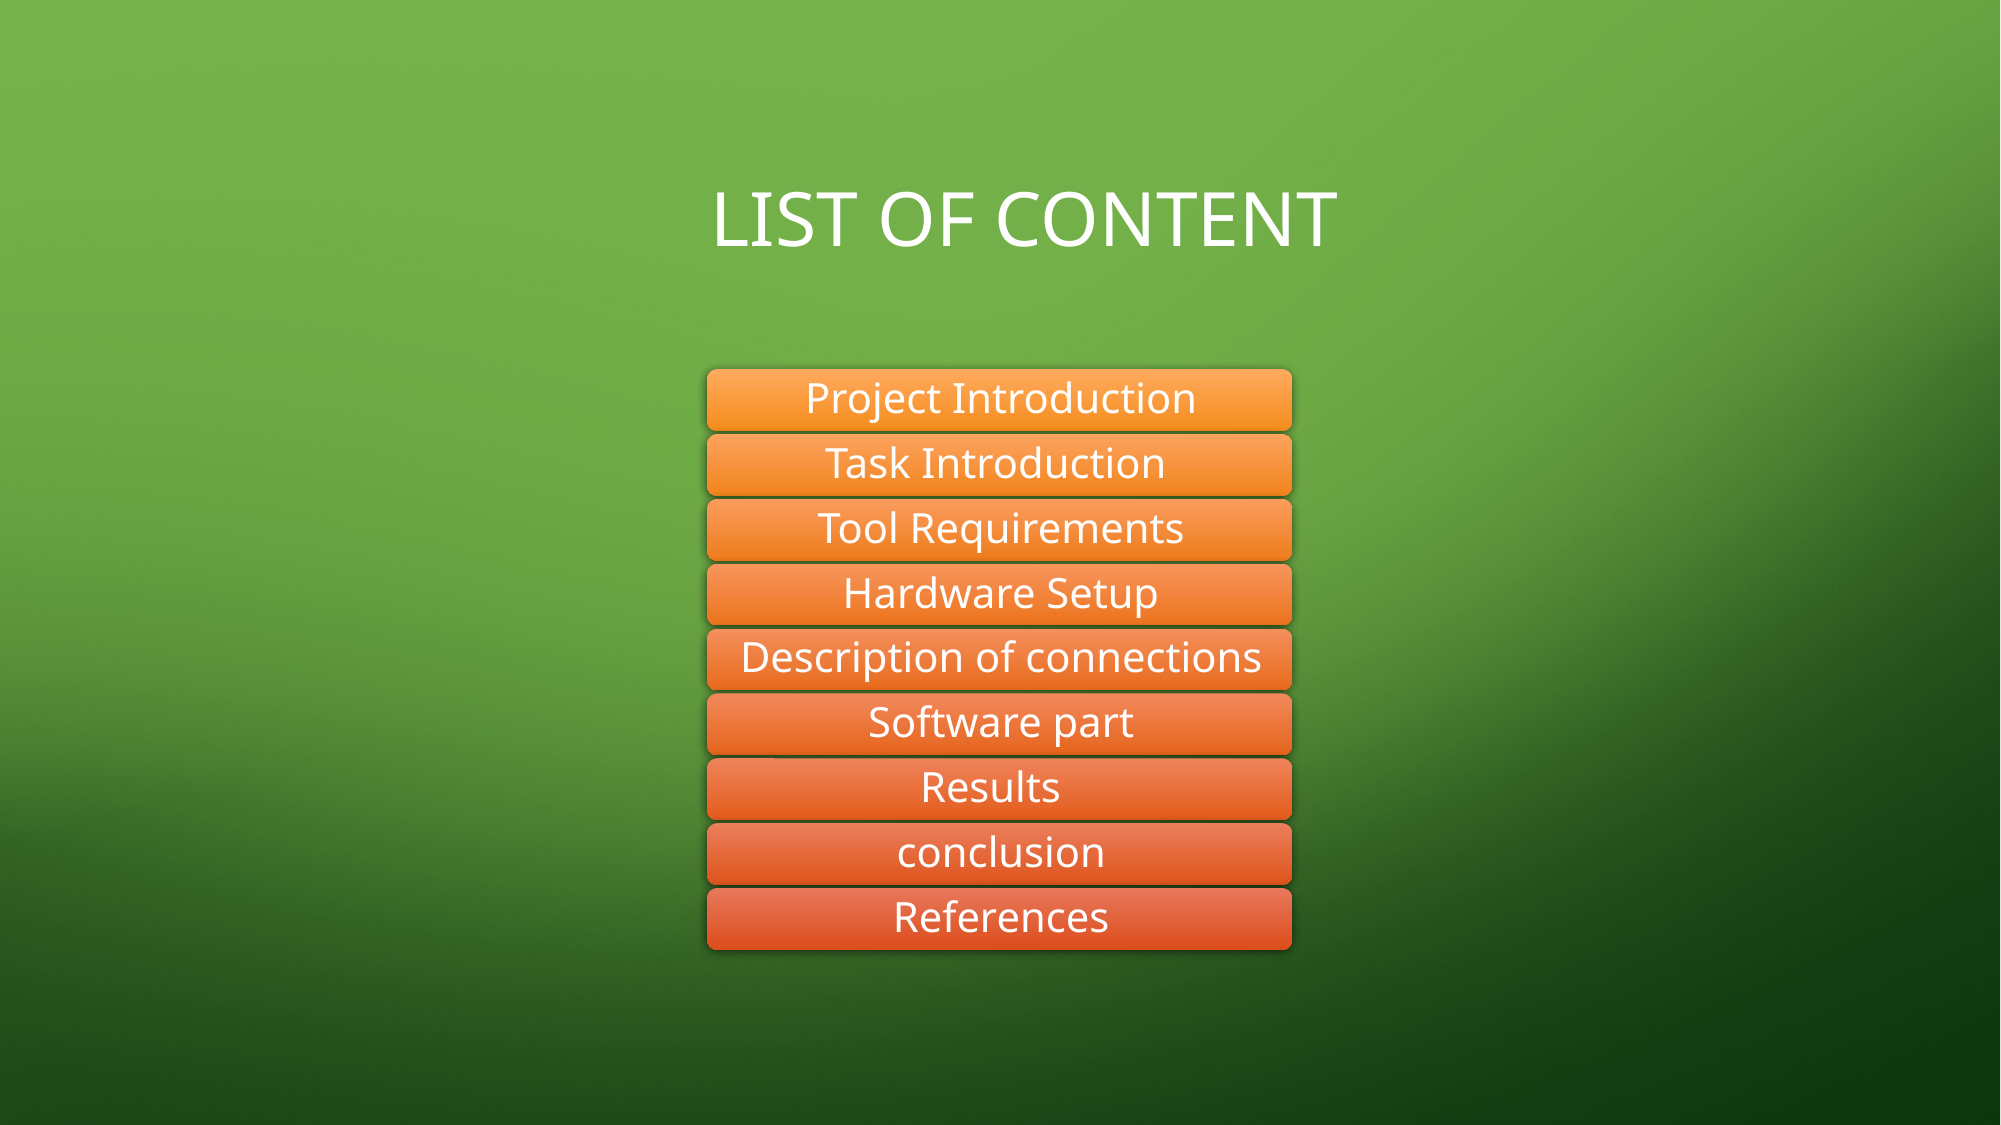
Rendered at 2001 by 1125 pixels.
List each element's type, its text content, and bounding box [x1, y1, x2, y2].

text_box [0, 0, 2000, 1125]
title List Of content [187, 101, 1813, 344]
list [186, 368, 1813, 951]
